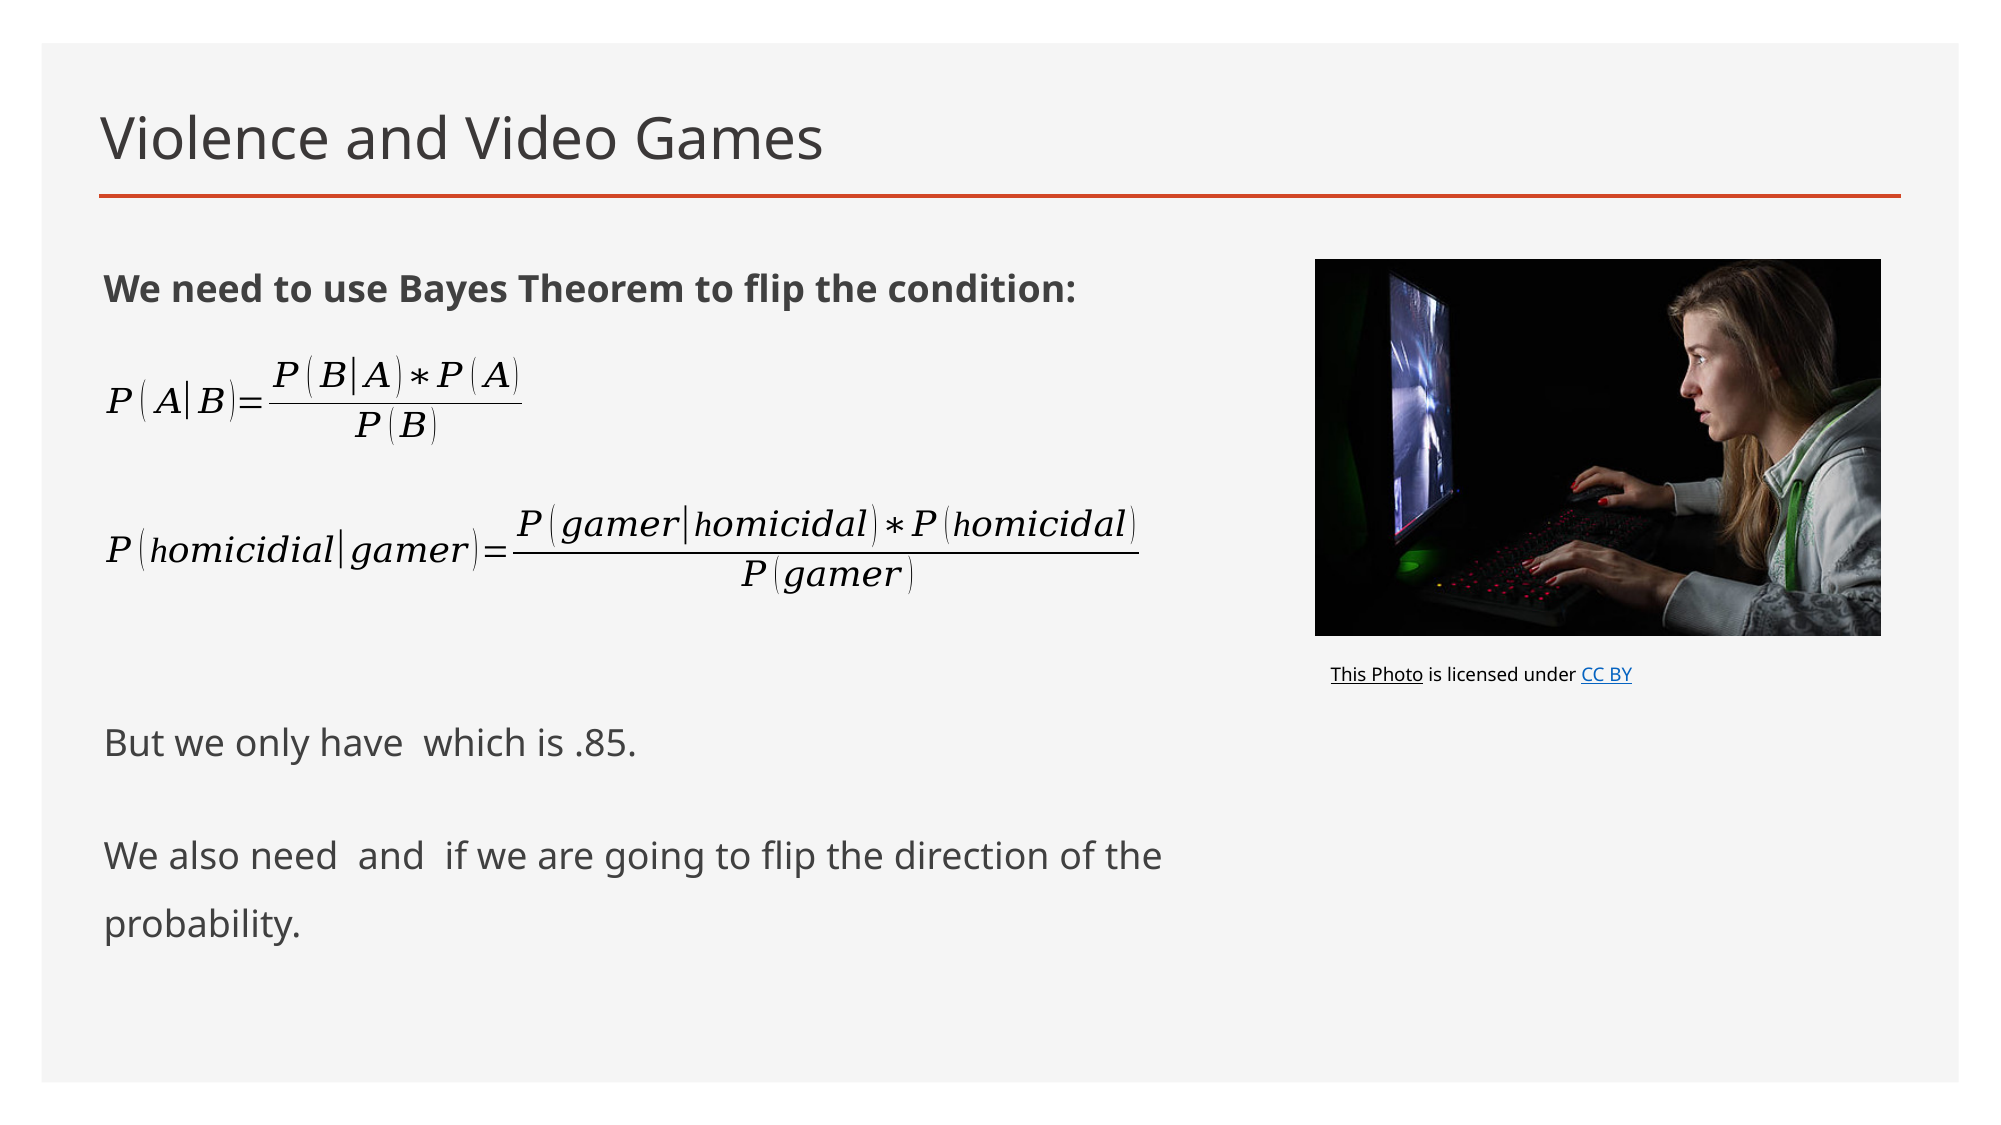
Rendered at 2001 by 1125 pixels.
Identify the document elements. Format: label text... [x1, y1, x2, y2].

picture [1315, 259, 1881, 636]
text_box This Photo is licensed under CC BY [1315, 654, 1881, 696]
title Violence and Video Games [85, 73, 1214, 179]
